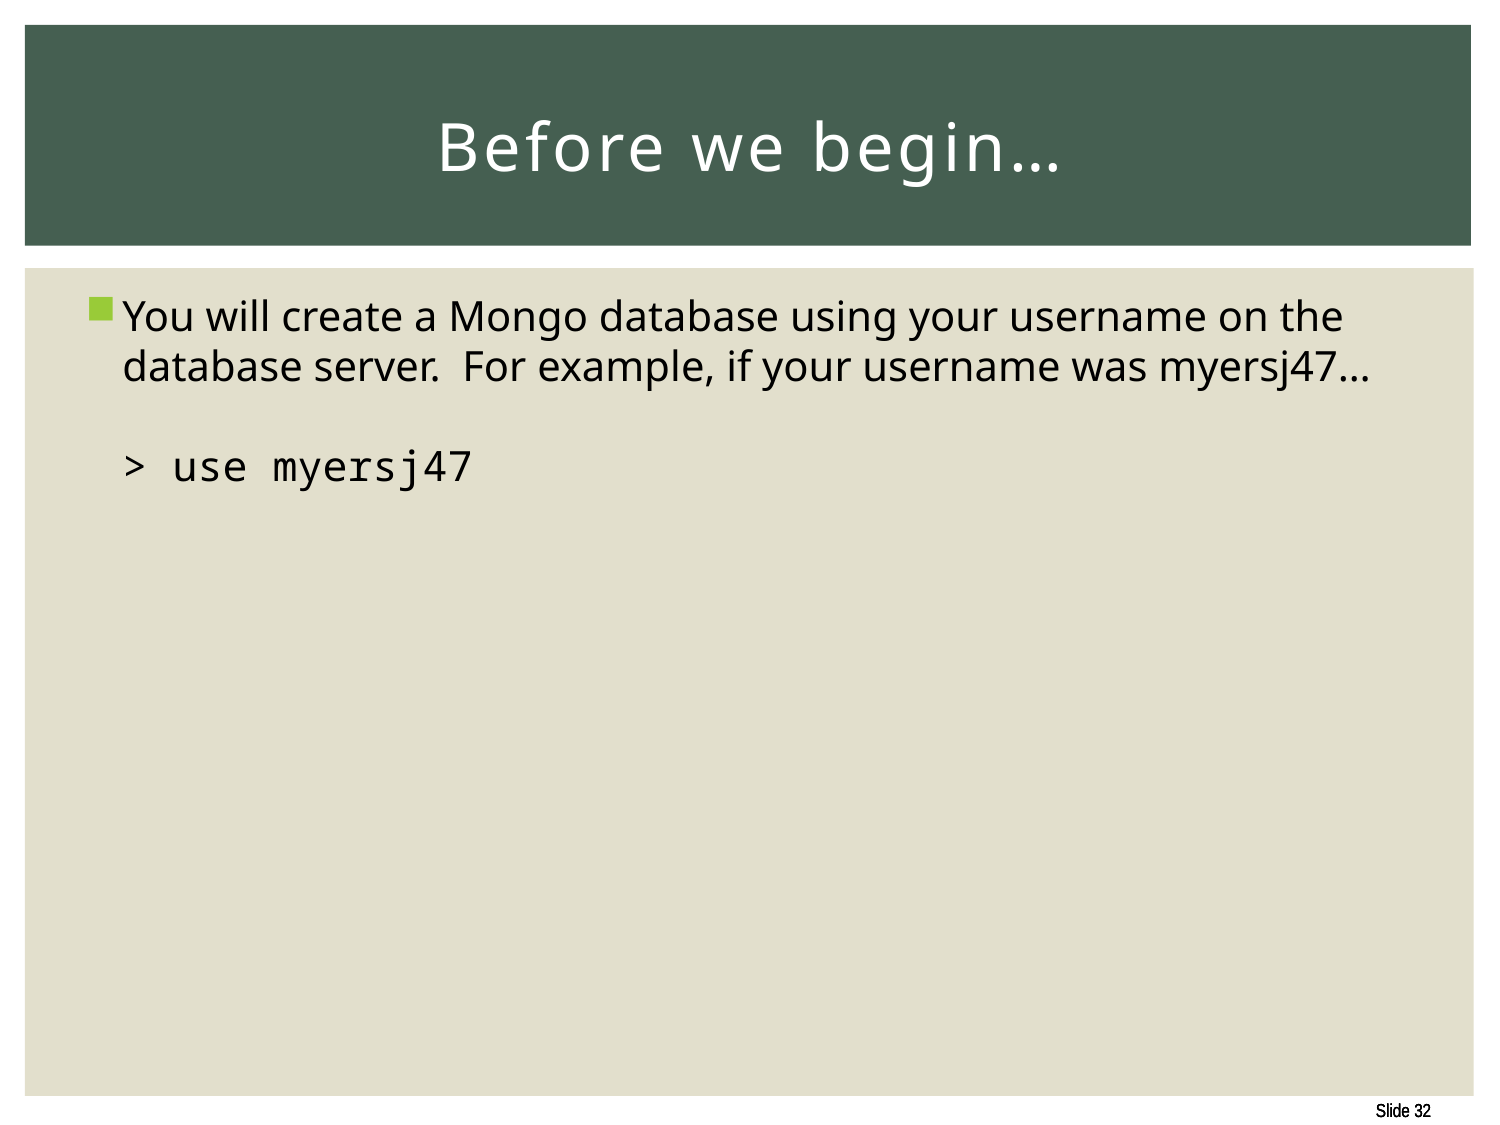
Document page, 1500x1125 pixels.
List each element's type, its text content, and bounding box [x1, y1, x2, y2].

title Before we begin… [62, 58, 1438, 232]
list You will create a Mongo database using your username on the database server. For example, if your username was myersj47… > use myersj47 [62, 281, 1442, 1005]
